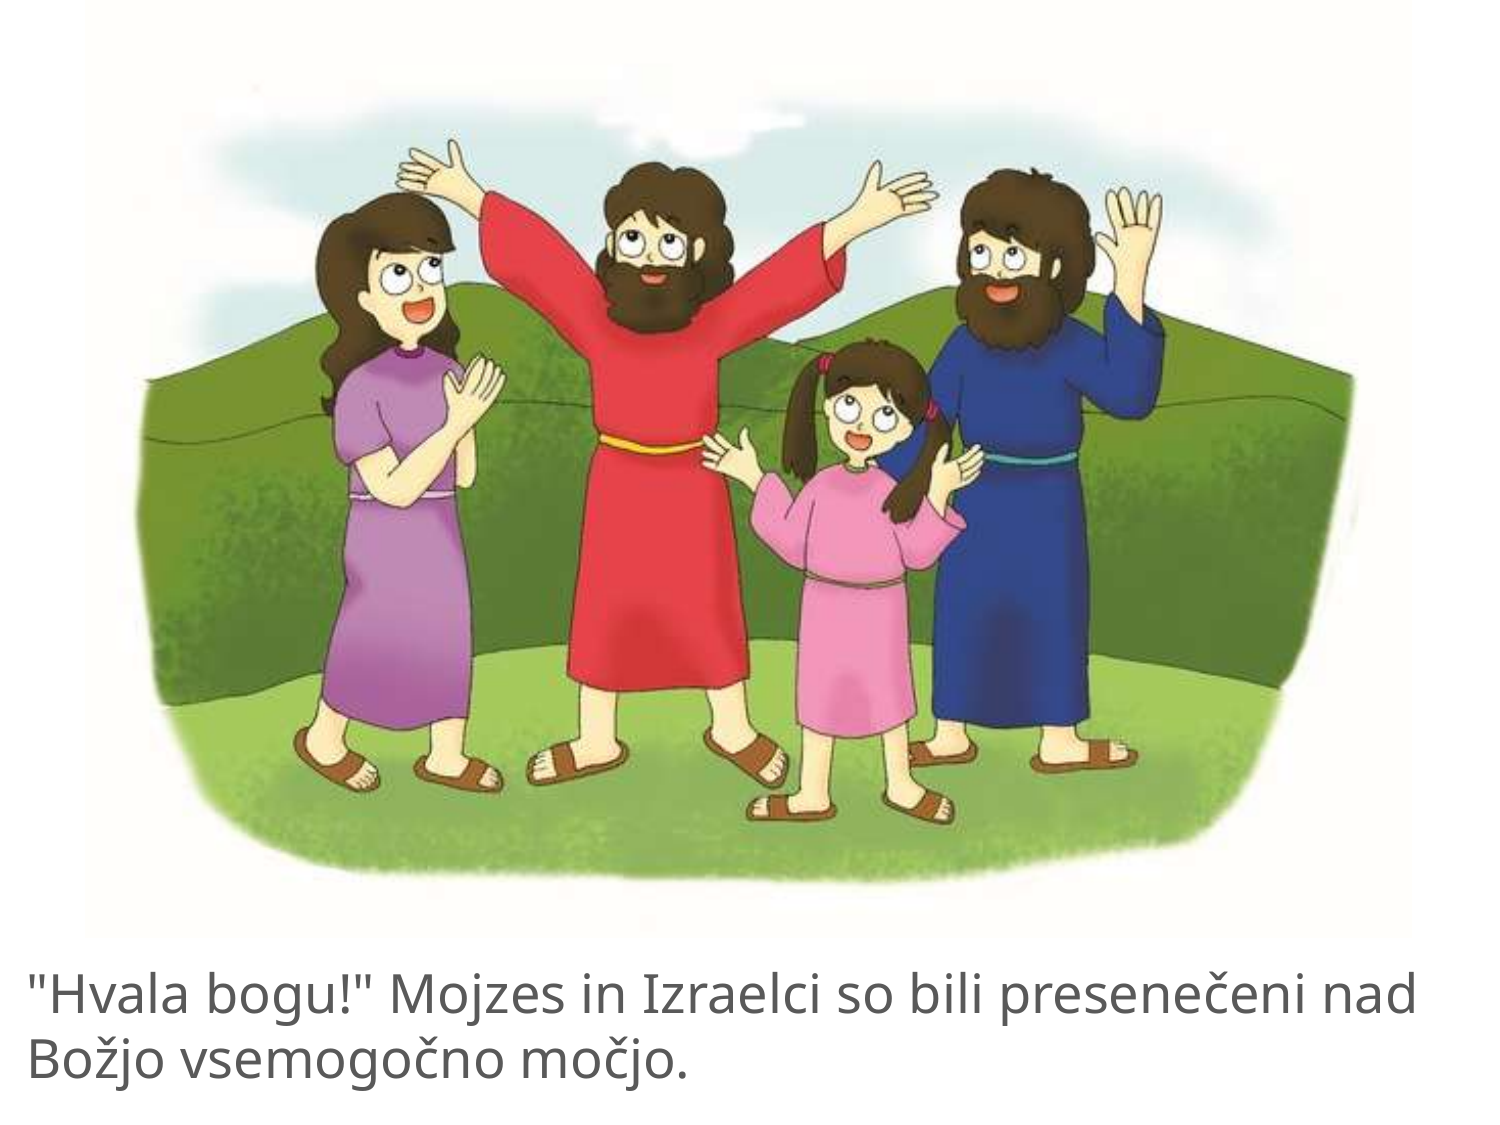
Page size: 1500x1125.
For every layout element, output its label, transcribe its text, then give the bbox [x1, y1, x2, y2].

text_box "Hvala bogu!" Mojzes in Izraelci so bili presenečeni nad Božjo vsemogočno močjo. [11, 952, 1498, 1097]
picture [85, 0, 1412, 938]
